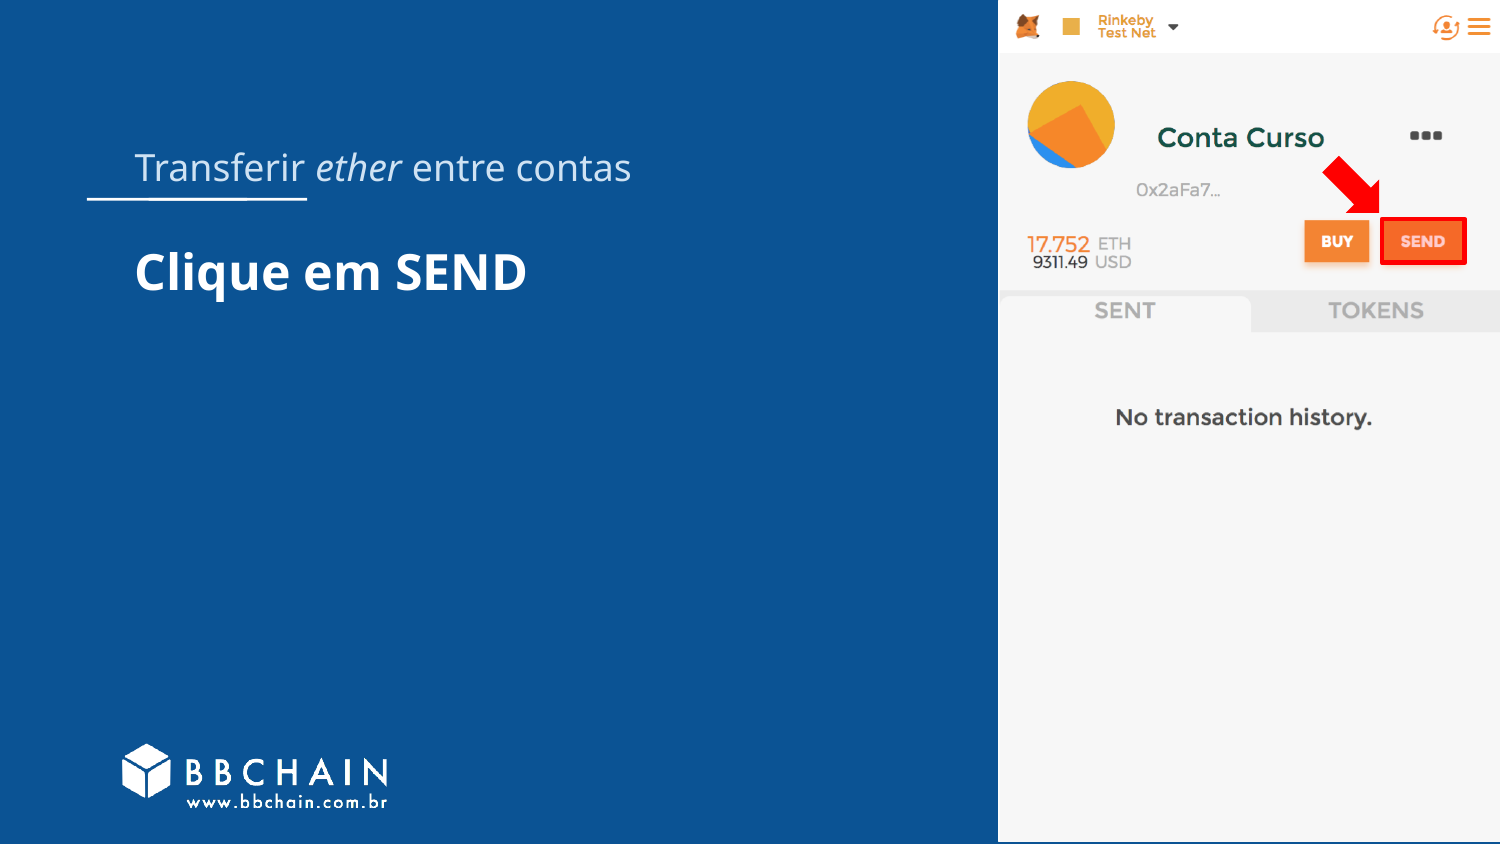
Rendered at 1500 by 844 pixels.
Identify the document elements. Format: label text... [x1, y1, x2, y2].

text_box Transferir ether entre contas [119, 0, 964, 204]
picture [998, 0, 1500, 843]
title Clique em SEND [119, 216, 932, 466]
picture [122, 743, 387, 808]
